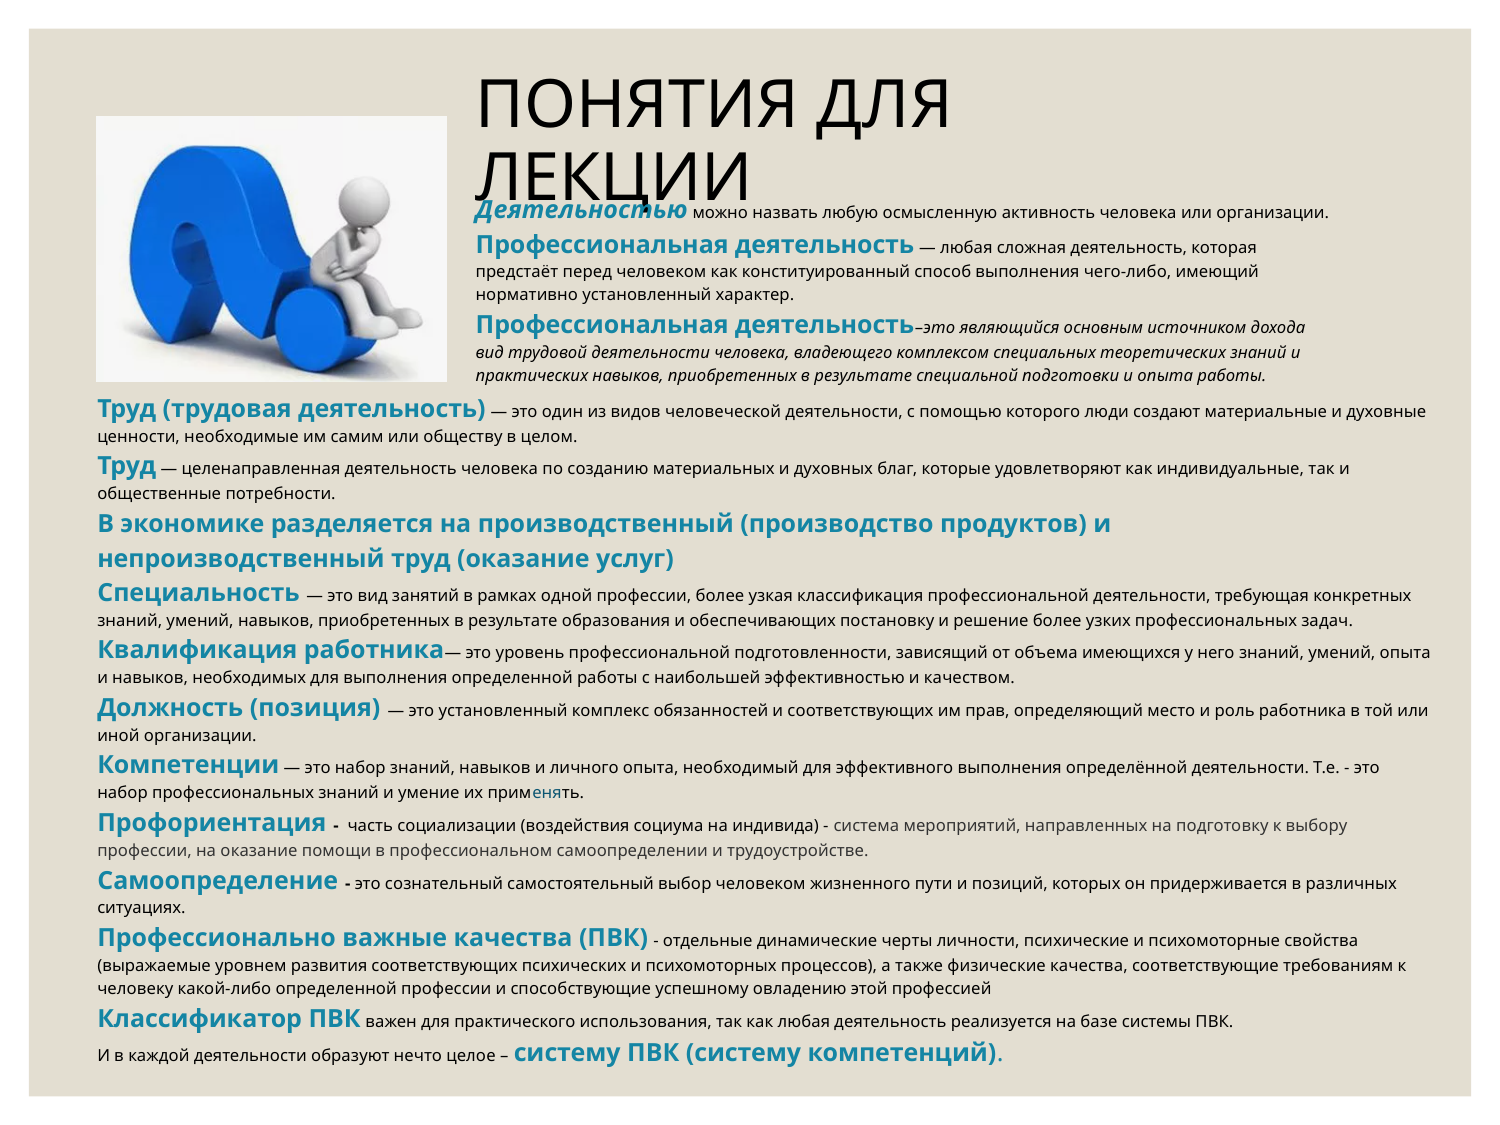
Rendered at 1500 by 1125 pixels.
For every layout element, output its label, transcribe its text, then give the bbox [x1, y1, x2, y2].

picture [96, 116, 448, 382]
text_box Деятельностью можно назвать любую осмысленную активность человека или организации. Профессиональная деятельность — любая сложная деятельность, которая предстаёт перед человеком как конституированный способ выполнения чего-либо, имеющий нормативно установленный характер. Профессиональная деятельность–это являющийся основным источником дохода вид трудовой деятельности человека, владеющего комплексом специальных теоретических знаний и практических навыков, приобретенных в результате специальной подготовки и опыта работы. [460, 174, 1352, 338]
title ПОНЯТИЯ ДЛЯ ЛЕКЦИИ [460, 60, 1254, 174]
list Труд (трудовая деятельность) — это один из видов человеческой деятельности, с помощью которого люди создают материальные и духовные ценности, необходимые им самим или обществу в целом. Труд — целенаправленная деятельность человека по созданию материальных и духовных благ, которые удовлетворяют как индивидуальные, так и общественные потребности. В экономике разделяется на производственный (производство продуктов) и непроизводственный труд (оказание услуг) Специальность — это вид занятий в рамках одной профессии, более узкая классификация профессиональной деятельности, требующая конкретных знаний, умений, навыков, приобретенных в результате образования и обеспечивающих постановку и решение более узких профессиональных задач. Квалификация работника— это уровень профессиональной подготовленности, зависящий от объема имеющихся у него знаний, умений, опыта и навыков, необходимых для выполнения определенной работы с наибольшей эффективностью и качеством. Должность (позиция) — это установленный комплекс обязанностей и соответствующих им прав, определяющий место и роль работника в той или иной организации. Компетенции — это набор знаний, навыков и личного опыта, необходимый для эффективного выполнения определённой деятельности. Т.е. - это набор профессиональных знаний и умение их применять. Профориентация - часть социализации (воздействия социума на индивида) - система мероприятий, направленных на подготовку к выбору профессии, на оказание помощи в профессиональном самоопределении и трудоустройстве. Самоопределение - это сознательный самостоятельный выбор человеком жизненного пути и позиций, которых он придерживается в различных ситуациях. Профессионально важные качества (ПВК) - отдельные динамические черты личности, психические и психомоторные свойства (выражаемые уровнем развития соответствующих психических и психомоторных процессов), а также физические качества, соответствующие требованиям к человеку какой-либо определенной профессии и способствующие успешному овладению этой профессией Классификатор ПВК важен для практического использования, так как любая деятельность реализуется на базе системы ПВК. И в каждой деятельности образуют нечто целое – систему ПВК (систему компетенций). [82, 360, 1449, 1125]
